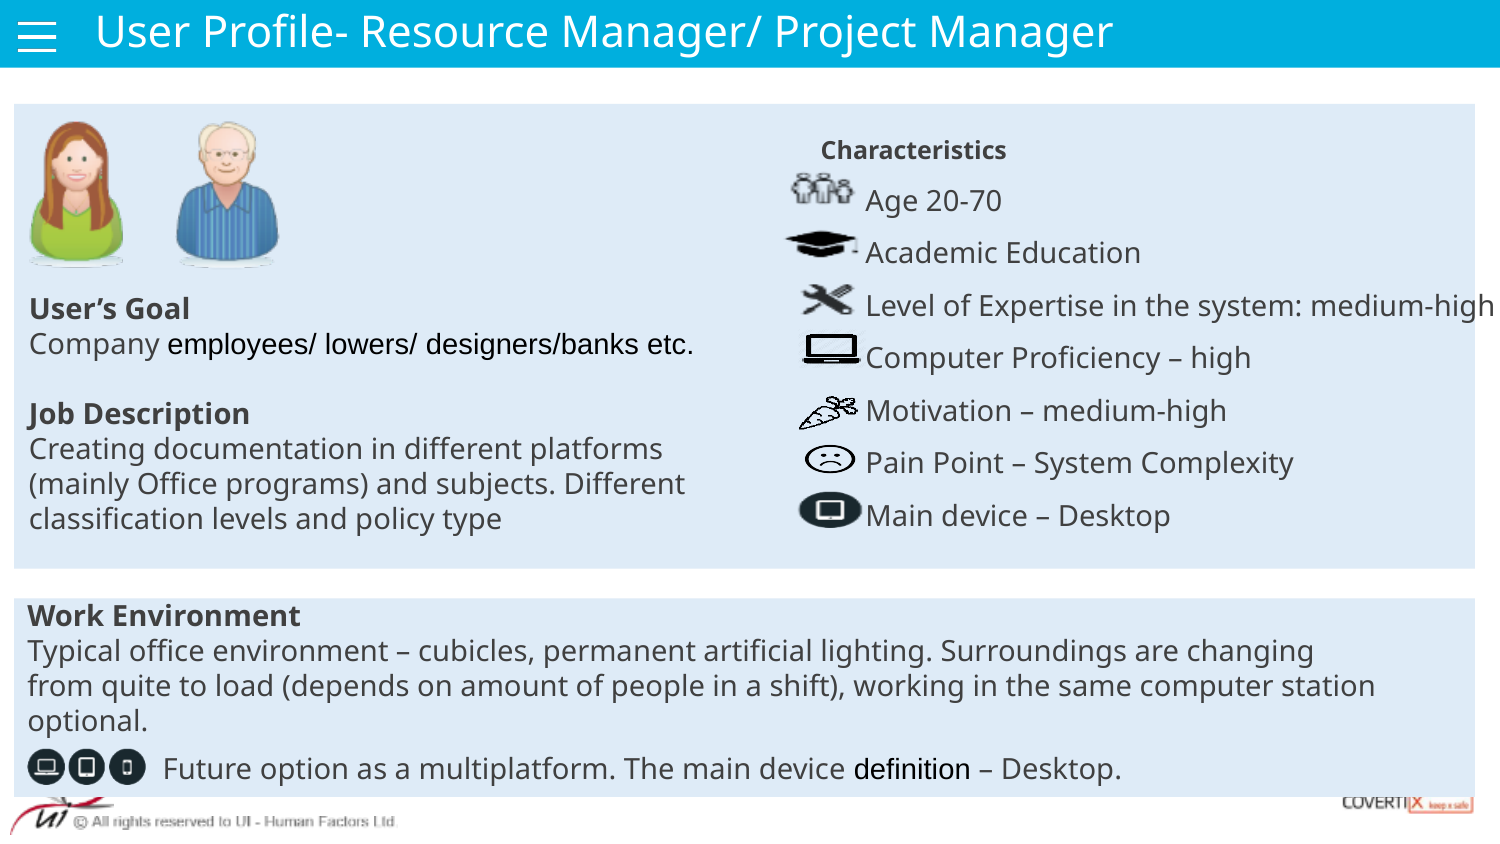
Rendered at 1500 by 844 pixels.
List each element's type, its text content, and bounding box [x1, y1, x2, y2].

text_box Work Environment Typical office environment – cubicles, permanent artificial lighting. Surroundings are changing from quite to load (depends on amount of people in a shift), working in the same computer station optional. [12, 590, 1400, 745]
text_box [13, 597, 1476, 798]
text_box User’s Goal Company employees/ lowers/ designers/banks etc. Job Description Creating documentation in different platforms (mainly Office programs) and subjects. Different classification levels and policy type [14, 283, 742, 578]
text_box [13, 103, 1476, 570]
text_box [779, 112, 1500, 545]
picture [1337, 782, 1488, 822]
list User Profile- Resource Manager/ Project Manager [87, 0, 1437, 68]
picture [107, 746, 147, 787]
picture [16, 108, 137, 285]
picture [163, 108, 292, 285]
picture [24, 746, 106, 787]
picture [10, 782, 398, 835]
text_box Future option as a multiplatform. The main device definition – Desktop. [147, 743, 1391, 793]
